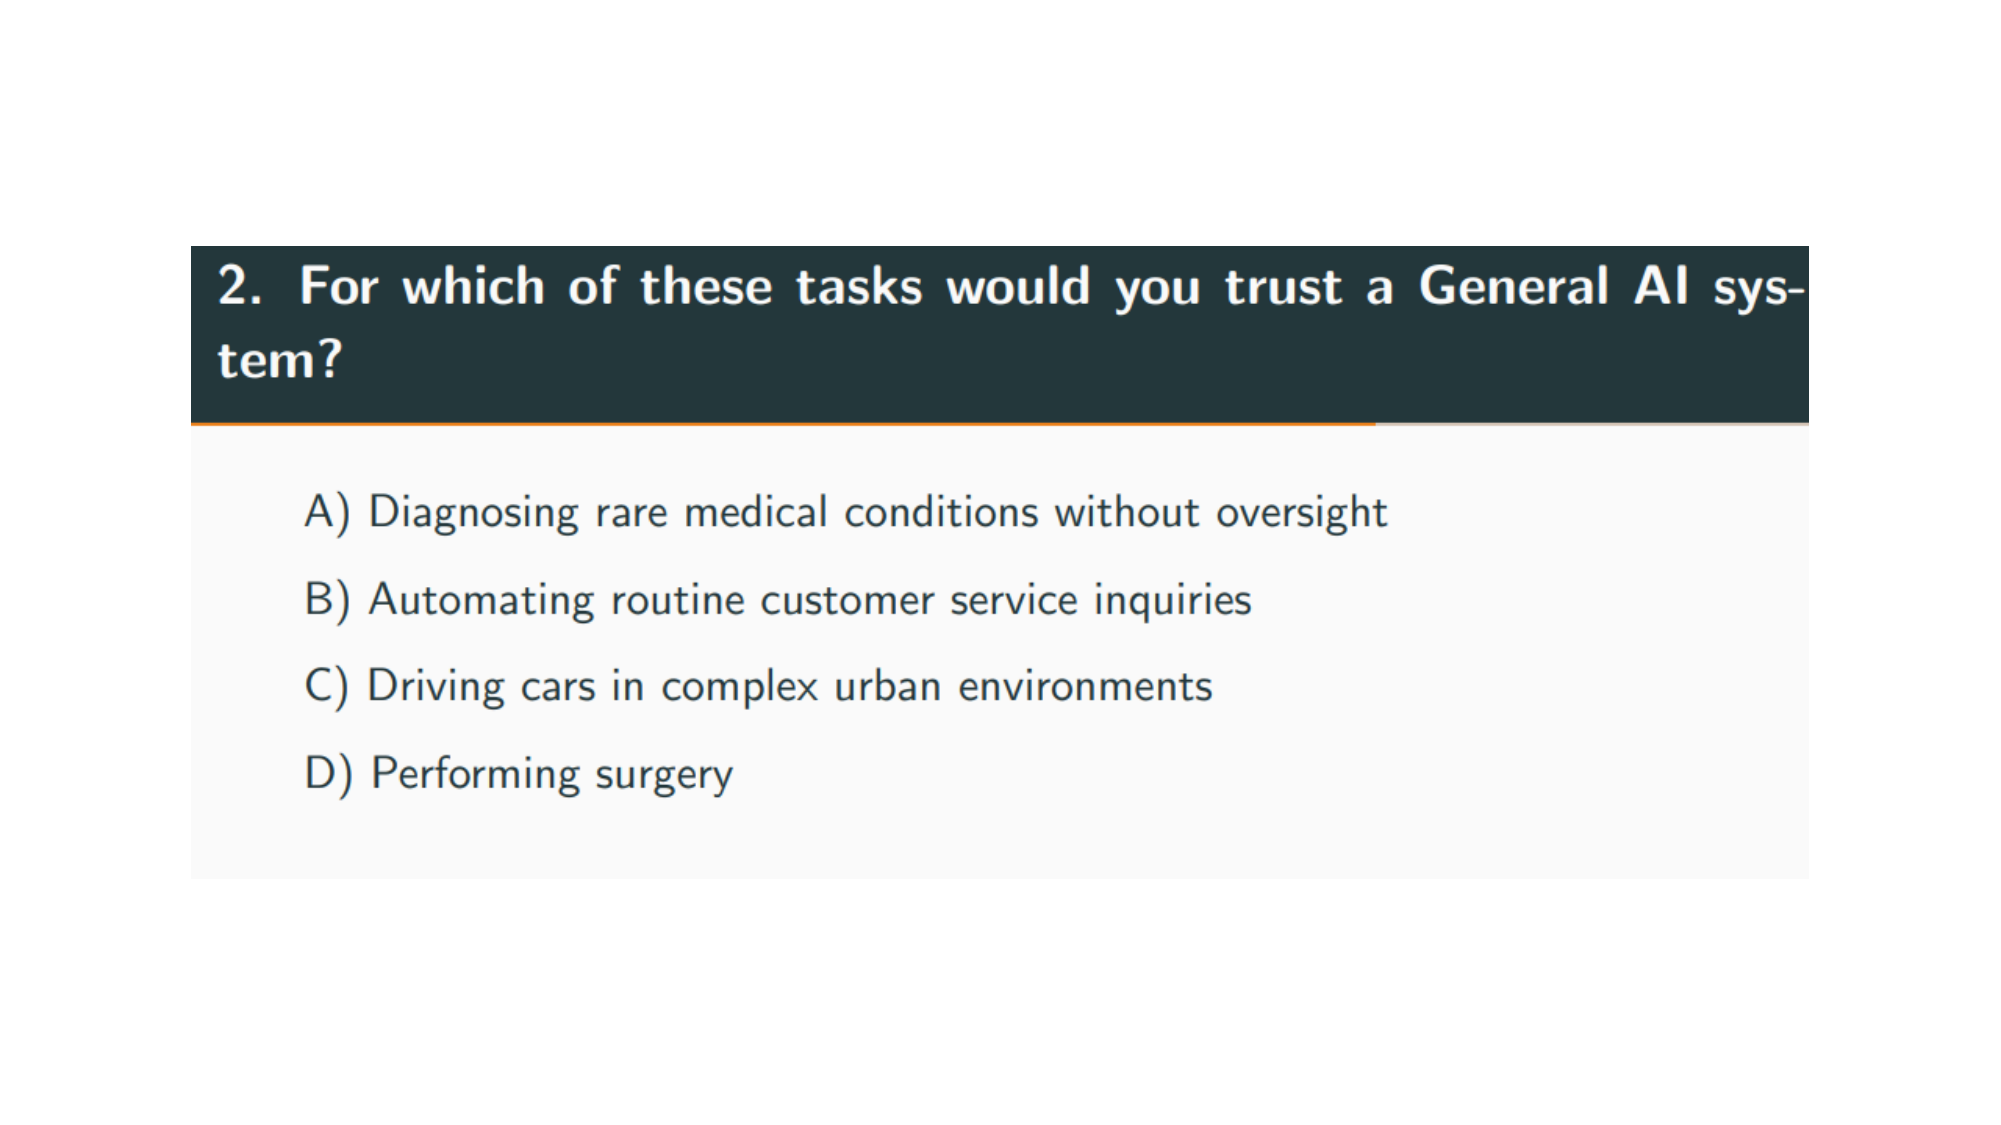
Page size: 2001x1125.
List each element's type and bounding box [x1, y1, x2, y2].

picture [191, 246, 1809, 879]
